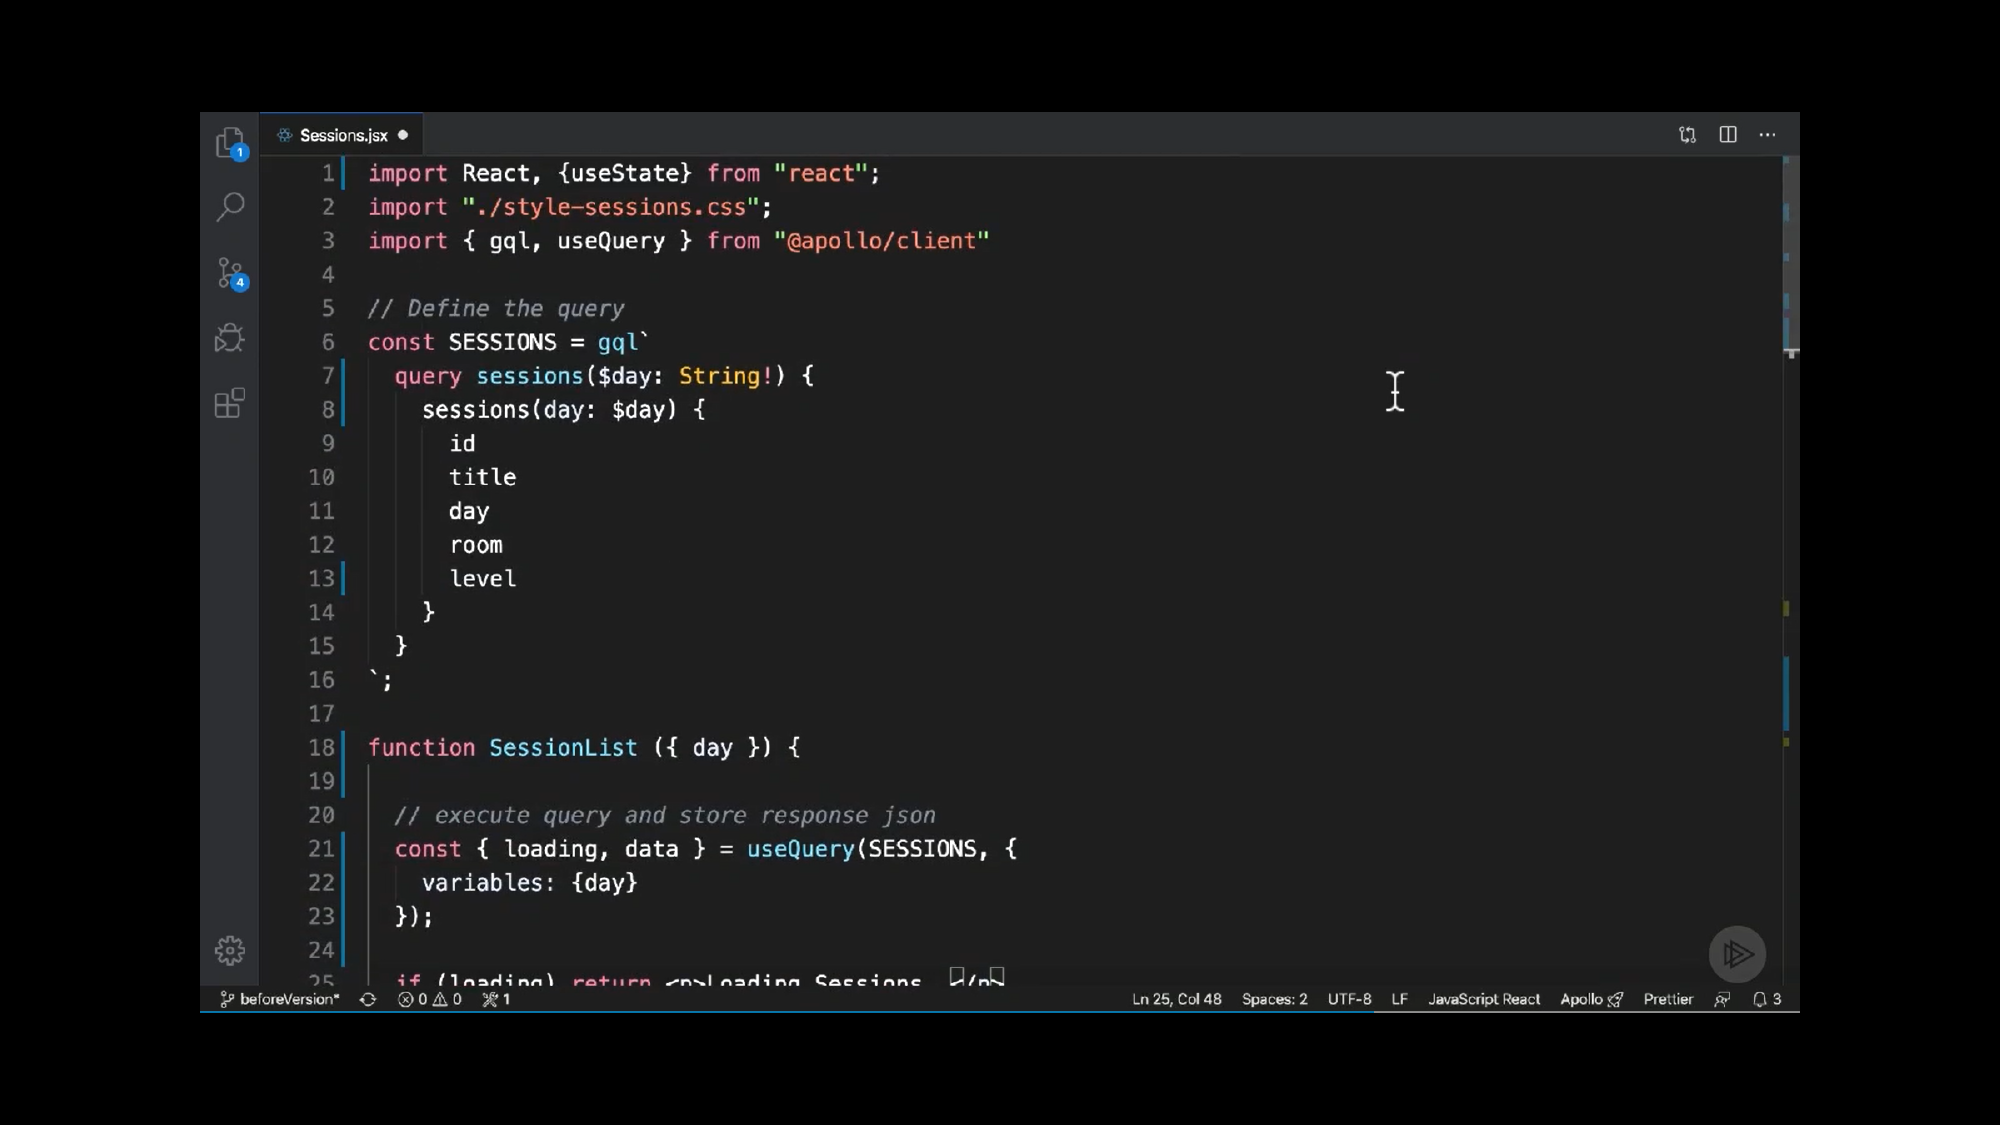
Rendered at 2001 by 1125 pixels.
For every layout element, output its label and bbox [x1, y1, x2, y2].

picture [199, 112, 1800, 1013]
